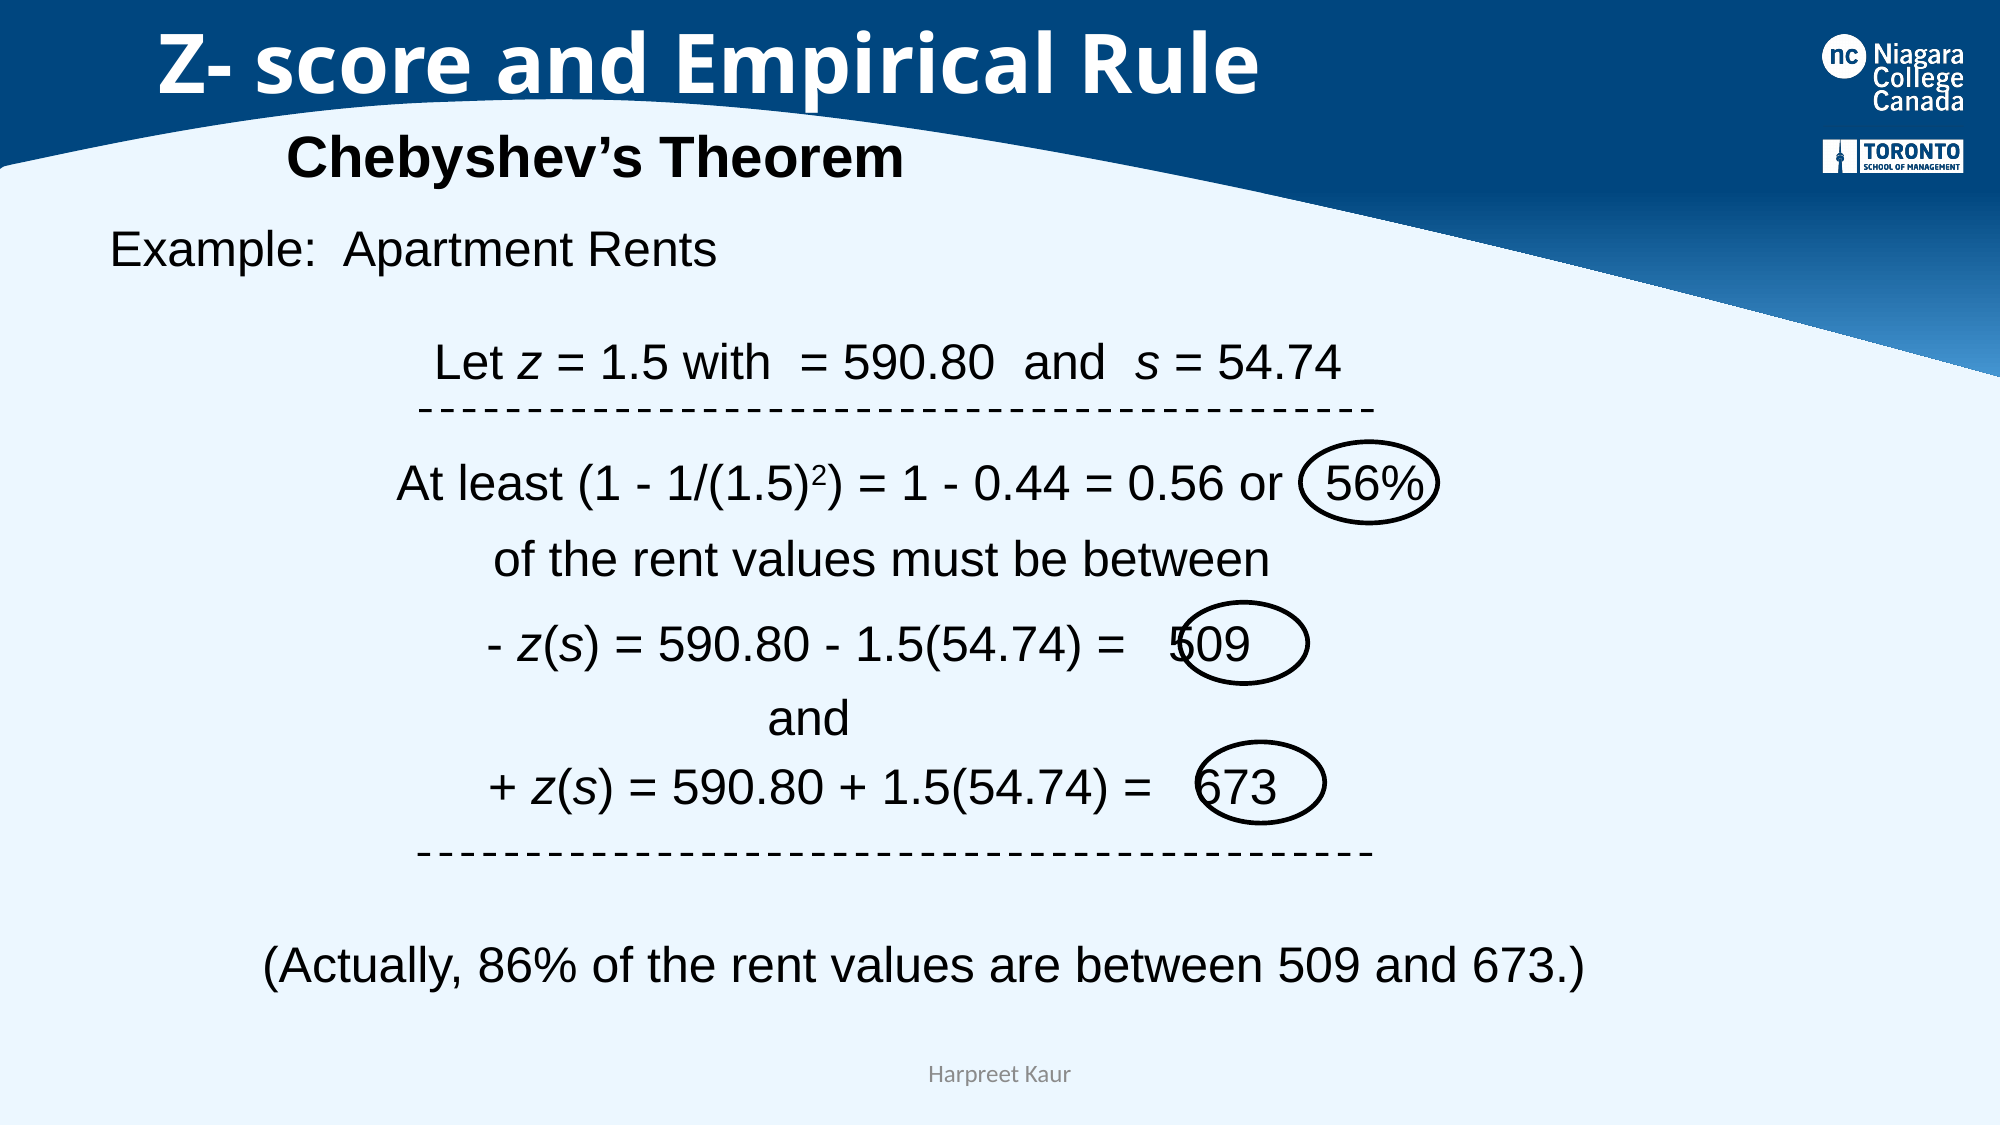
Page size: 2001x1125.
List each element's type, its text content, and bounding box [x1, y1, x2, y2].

footer Harpreet Kaur [662, 1042, 1338, 1103]
picture [1821, 34, 1964, 173]
text_box of the rent values must be between [478, 510, 1304, 602]
text_box Z- score and Empirical Rule [36, 14, 1380, 120]
text_box Chebyshev’s Theorem [271, 120, 969, 227]
text_box [1179, 602, 1308, 684]
text_box [1300, 441, 1438, 523]
text_box [0, 0, 2000, 378]
text_box (Actually, 86% of the rent values are between 509 and 673.) [247, 917, 1588, 1015]
text_box Example: Apartment Rents [94, 206, 1129, 288]
text_box At least (1 - 1/(1.5)2) = 1 - 0.44 = 0.56 or 56% [381, 432, 1410, 530]
text_box [1196, 741, 1325, 824]
text_box and [752, 682, 878, 749]
